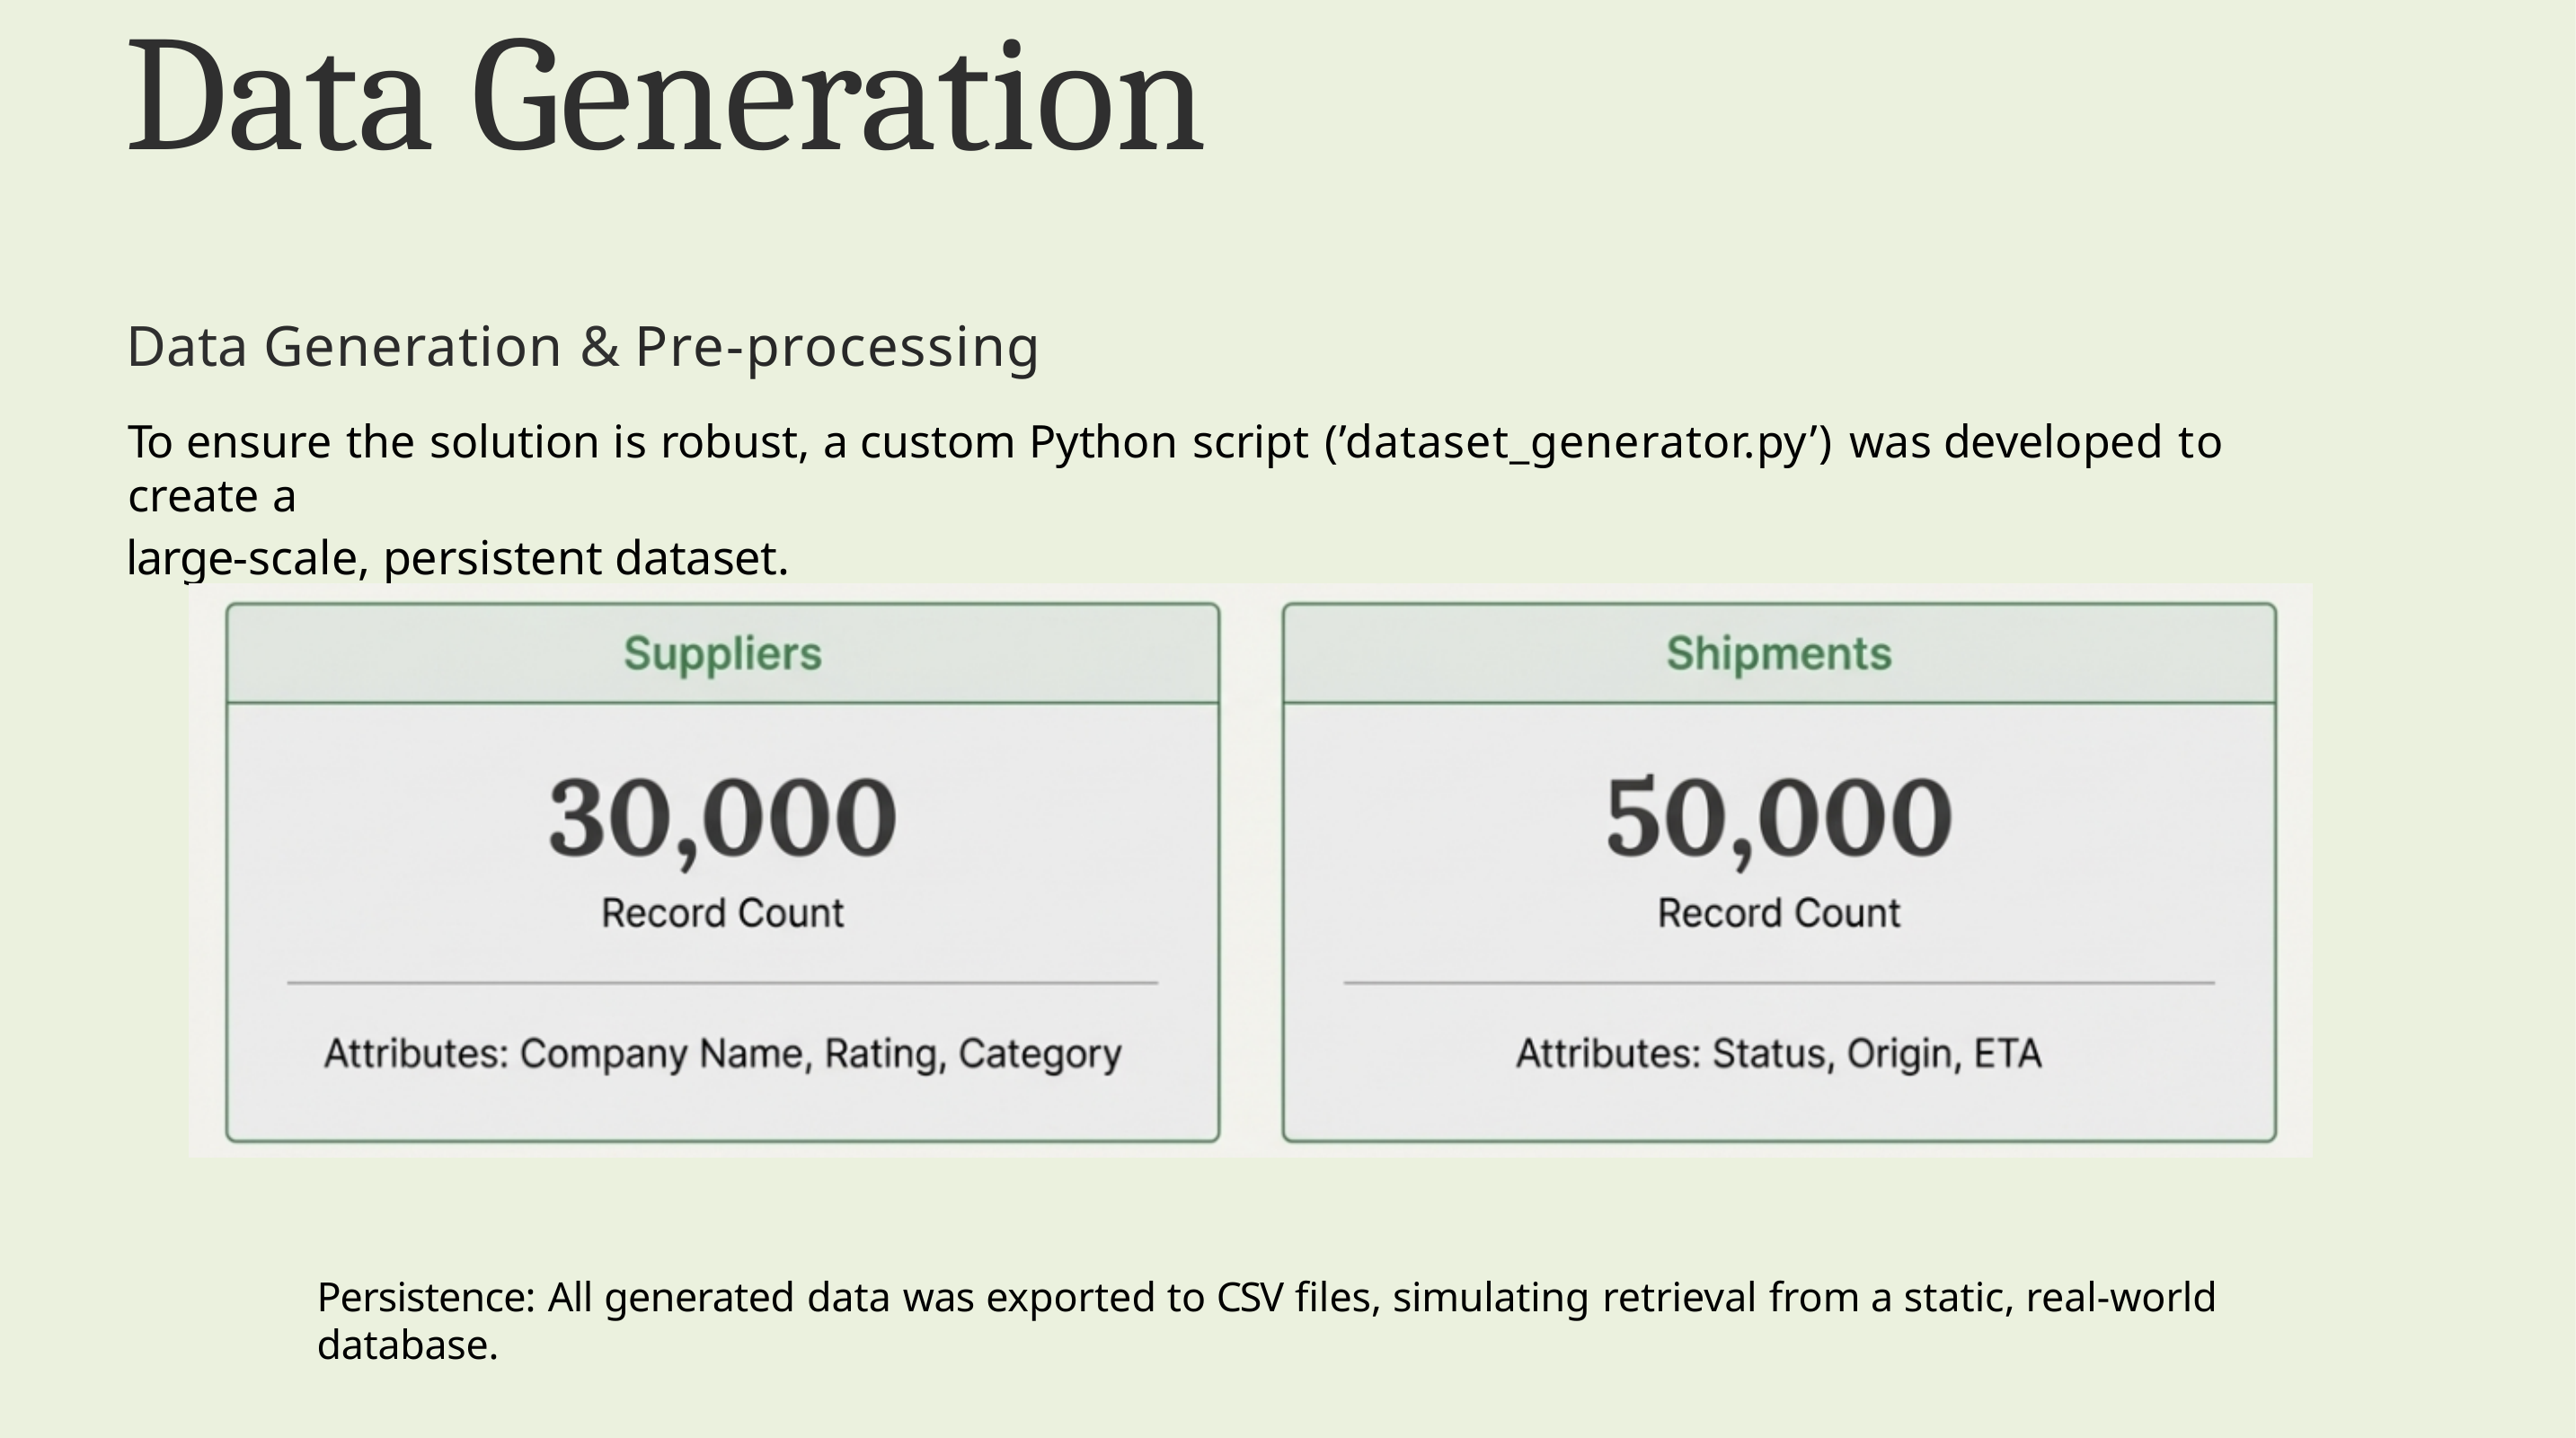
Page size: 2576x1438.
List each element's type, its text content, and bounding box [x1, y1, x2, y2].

picture [188, 583, 2313, 1158]
text_box Persistence: All generated data was exported to CSV files, simulating retrieval from a static, real-world database. [314, 1269, 2305, 1368]
title Data Generation [122, 83, 2182, 337]
text_box Data Generation & Pre-processing To ensure the solution is robust, a custom Python script (’dataset_generator.py’) was developed to create a large-scale, persistent dataset. [124, 307, 2313, 584]
